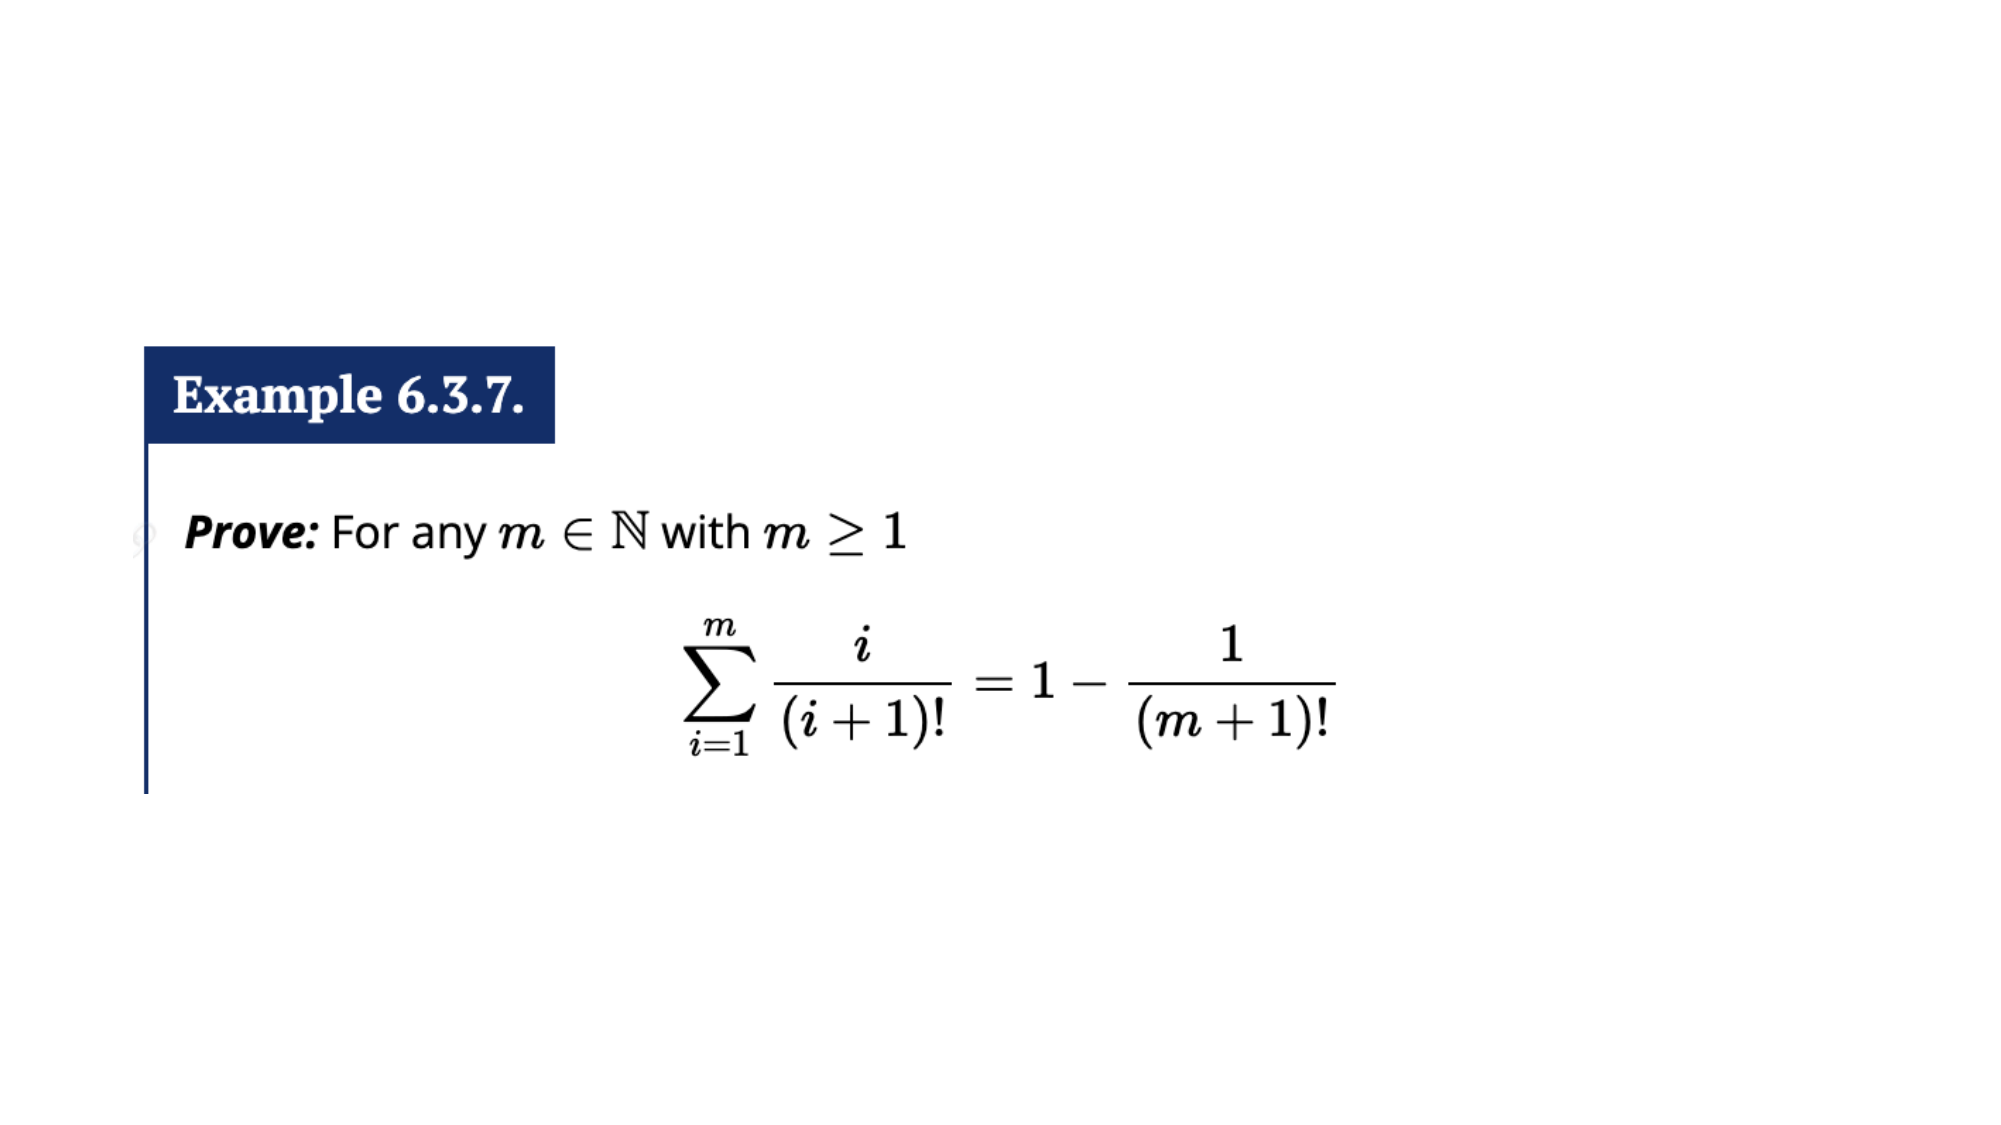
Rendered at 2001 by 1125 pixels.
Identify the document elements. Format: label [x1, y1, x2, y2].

picture [133, 330, 1867, 795]
